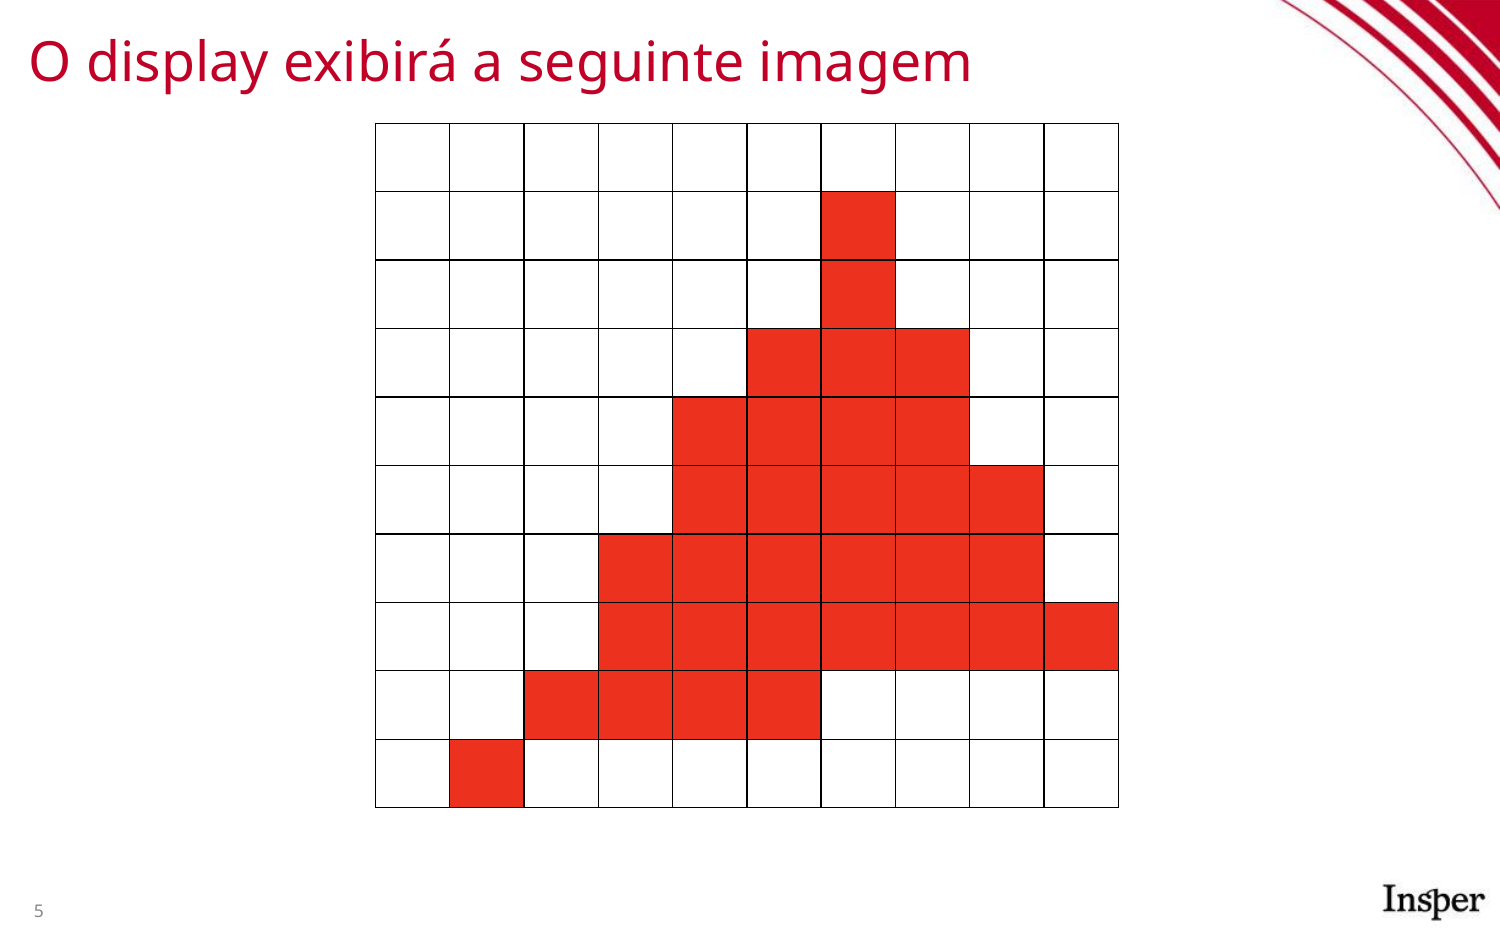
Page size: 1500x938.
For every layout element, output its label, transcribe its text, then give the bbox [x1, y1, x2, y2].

table_cell [1045, 535, 1118, 602]
table_cell [599, 192, 672, 259]
table_cell [896, 603, 969, 670]
table_cell [822, 535, 895, 602]
table_cell [450, 740, 523, 807]
table_cell [525, 466, 598, 533]
table_cell [673, 398, 746, 465]
table_cell [1045, 192, 1118, 259]
table_cell [970, 603, 1043, 670]
table_cell [748, 740, 820, 807]
table_header [970, 124, 1043, 191]
table_cell [450, 398, 523, 465]
table_cell [376, 535, 449, 602]
table_cell [896, 671, 969, 739]
table_cell [748, 329, 820, 396]
table_cell [748, 466, 820, 533]
table_header [450, 124, 523, 191]
table_cell [599, 398, 672, 465]
table_header [822, 124, 895, 191]
table_cell [970, 671, 1043, 739]
table_cell [896, 466, 969, 533]
table_cell [450, 535, 523, 602]
table_cell [970, 192, 1043, 259]
table_cell [1045, 398, 1118, 465]
table_cell [970, 261, 1043, 328]
table_cell [1045, 740, 1118, 807]
table_cell [525, 603, 598, 670]
table_header [896, 124, 969, 191]
table_cell [673, 329, 746, 396]
table_cell [748, 671, 820, 739]
table_cell [673, 671, 746, 739]
table_cell [822, 466, 895, 533]
table_cell [376, 398, 449, 465]
table_cell [376, 671, 449, 739]
table_cell [450, 603, 523, 670]
table_header [748, 124, 820, 191]
table_cell [673, 192, 746, 259]
table_cell [599, 603, 672, 670]
table_cell [748, 398, 820, 465]
table_cell [1045, 261, 1118, 328]
table_cell [748, 261, 820, 328]
table_cell [822, 603, 895, 670]
table_cell [673, 603, 746, 670]
table_cell [1045, 466, 1118, 533]
table_cell [525, 329, 598, 396]
table_cell [525, 671, 598, 739]
table_cell [450, 261, 523, 328]
table_cell [599, 329, 672, 396]
table_cell [525, 261, 598, 328]
table_header [525, 124, 598, 191]
table_cell [822, 398, 895, 465]
table_cell [896, 740, 969, 807]
table_cell [376, 329, 449, 396]
table_cell [450, 329, 523, 396]
table_cell [673, 535, 746, 602]
table_cell [1045, 329, 1118, 396]
table_cell [970, 535, 1043, 602]
table_cell [450, 671, 523, 739]
table_cell [525, 398, 598, 465]
table_cell [1045, 603, 1118, 670]
table_cell [376, 261, 449, 328]
table_header [1045, 124, 1118, 191]
table_cell [748, 603, 820, 670]
table_cell [822, 740, 895, 807]
table_cell [896, 329, 969, 396]
table_cell [599, 740, 672, 807]
table_cell [525, 740, 598, 807]
table_cell [896, 535, 969, 602]
table_cell [673, 466, 746, 533]
table_cell [748, 192, 820, 259]
table_cell [970, 466, 1043, 533]
table_cell [896, 192, 969, 259]
table_header [673, 124, 746, 191]
table_cell [525, 535, 598, 602]
table_cell [822, 671, 895, 739]
picture [249, 0, 1500, 938]
table_cell [450, 466, 523, 533]
table_cell [599, 671, 672, 739]
table_cell [450, 192, 523, 259]
table_header [376, 124, 449, 191]
table_cell [970, 740, 1043, 807]
table_cell [376, 740, 449, 807]
table_cell [896, 398, 969, 465]
table_cell [1045, 671, 1118, 739]
table_cell [748, 535, 820, 602]
table_cell [599, 261, 672, 328]
table_cell [970, 329, 1043, 396]
table_cell [599, 466, 672, 533]
table_cell [673, 261, 746, 328]
table_cell [376, 466, 449, 533]
table_cell [376, 603, 449, 670]
table_cell [822, 261, 895, 328]
table_cell [673, 740, 746, 807]
table_cell [822, 192, 895, 259]
table_cell [896, 261, 969, 328]
slide_number 5 [0, 887, 78, 938]
table_cell [970, 398, 1043, 465]
title O display exibirá a seguinte imagem [13, 18, 1397, 104]
table_header [599, 124, 672, 191]
table_cell [822, 329, 895, 396]
table_cell [525, 192, 598, 259]
table_cell [599, 535, 672, 602]
table_cell [376, 192, 449, 259]
